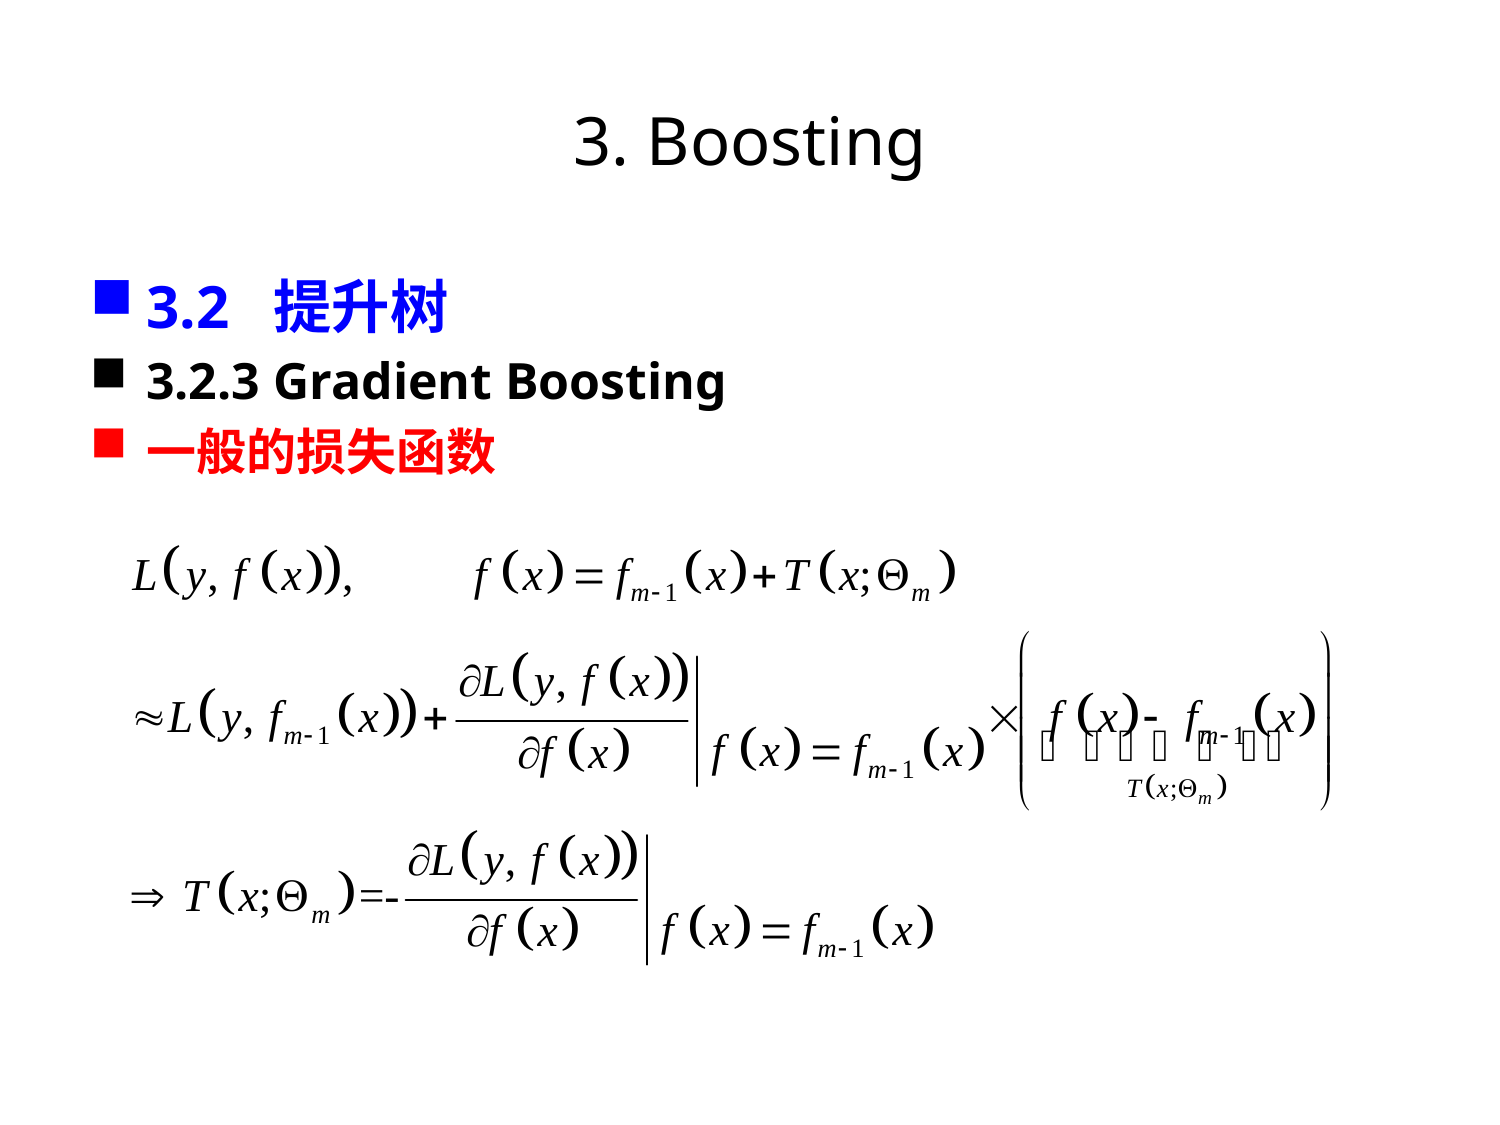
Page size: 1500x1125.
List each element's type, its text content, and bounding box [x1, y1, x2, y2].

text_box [123, 538, 1345, 977]
list 3.2 提升树 3.2.3 Gradient Boosting 一般的损失函数 [75, 262, 1425, 1005]
title 3. Boosting [75, 45, 1425, 233]
